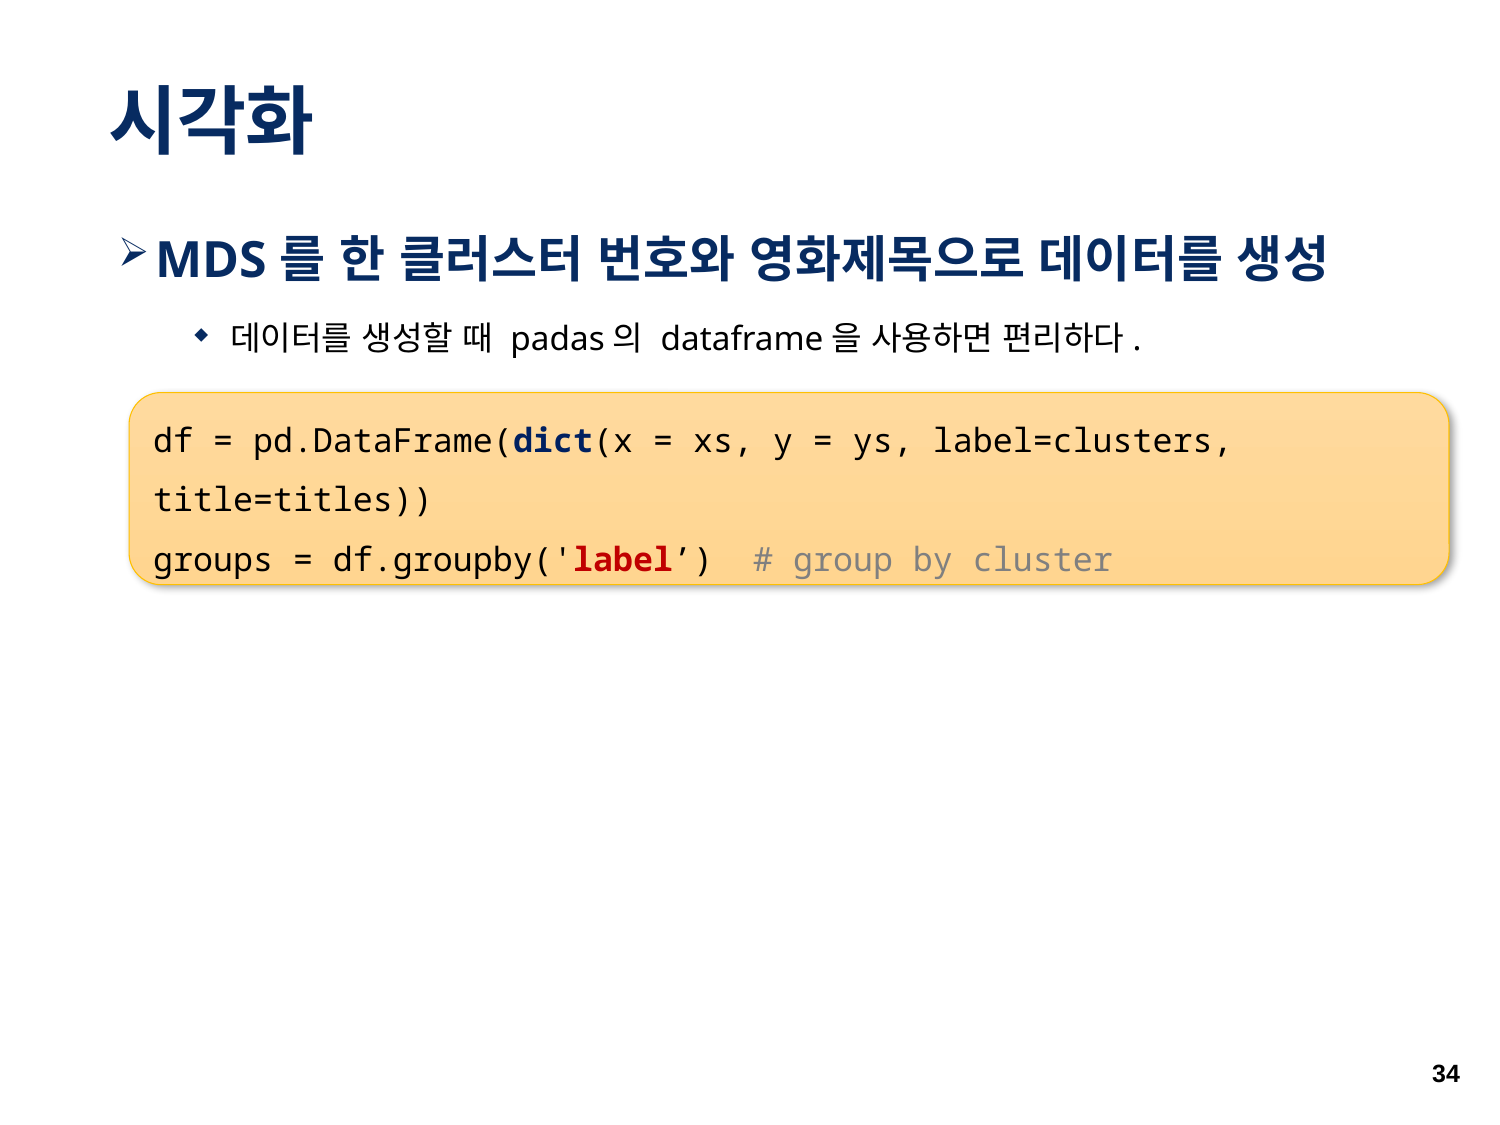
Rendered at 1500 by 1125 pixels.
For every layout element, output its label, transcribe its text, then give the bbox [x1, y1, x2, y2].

slide_number 34 [1424, 1042, 1475, 1103]
text_box df = pd.DataFrame(dict(x = xs, y = ys, label=clusters, title=titles)) groups = df.groupby('label’) # group by cluster [128, 392, 1450, 586]
list MDS를 한 클러스터 번호와 영화제목으로 데이터를 생성 데이터를 생성할 때 padas의 dataframe을 사용하면 편리하다. [103, 189, 1424, 1103]
title 시각화 [93, 48, 1387, 200]
